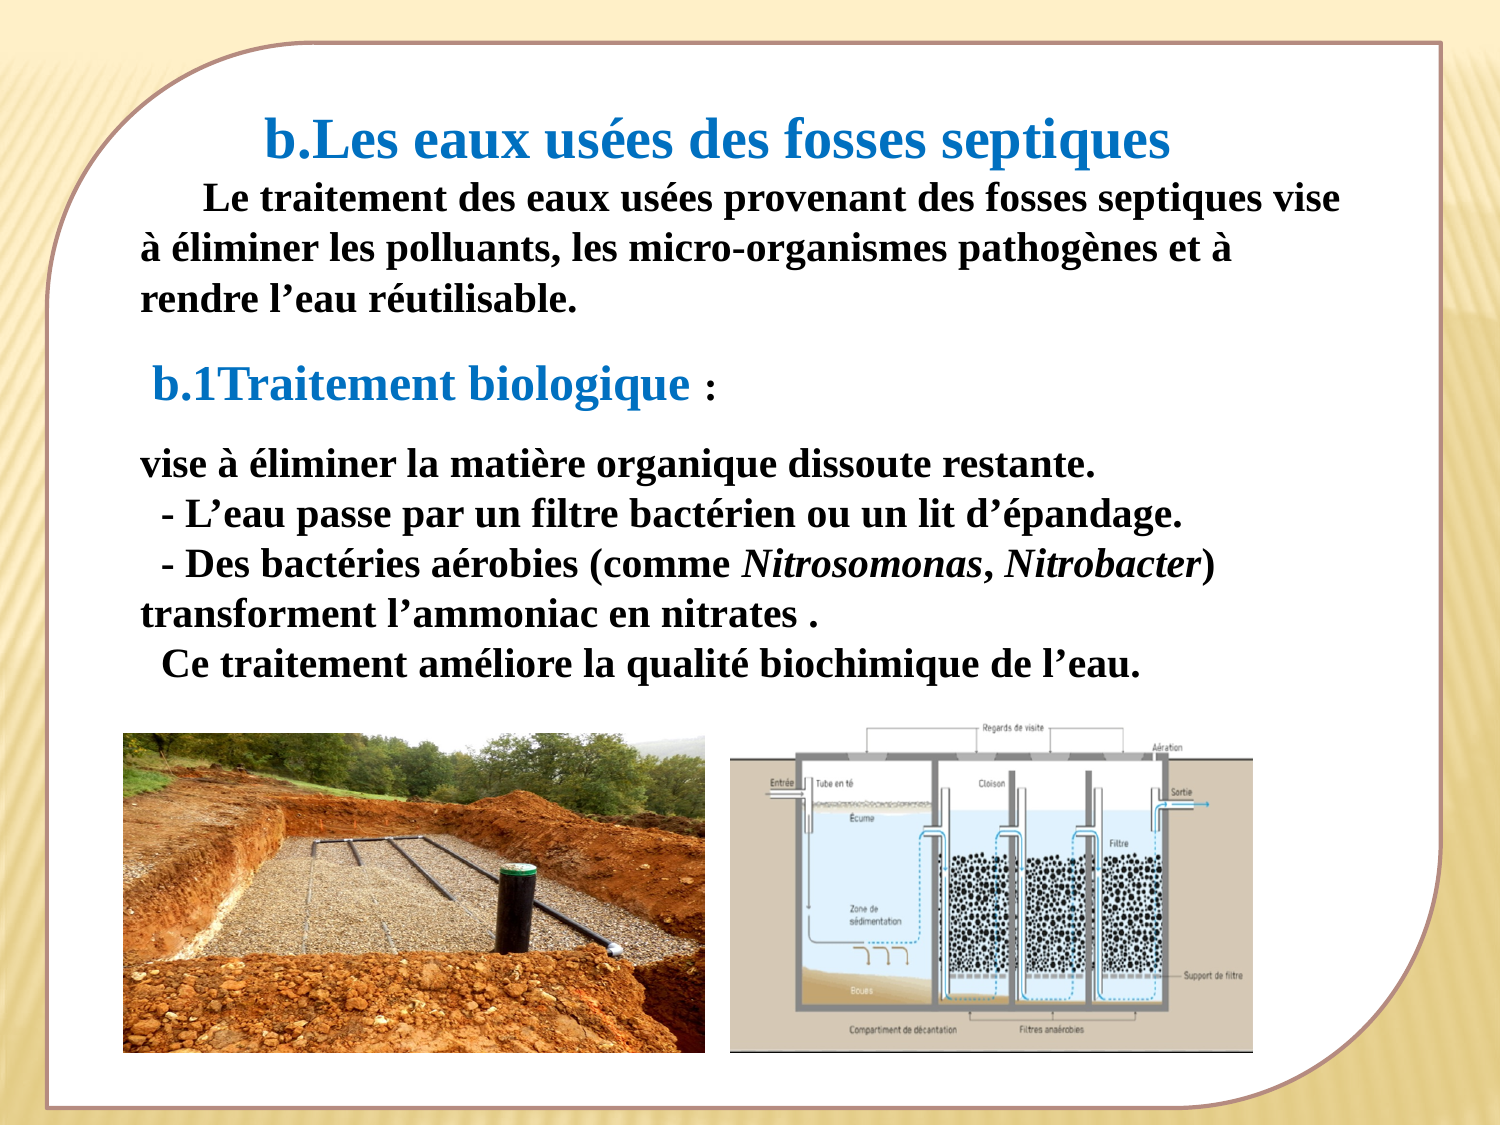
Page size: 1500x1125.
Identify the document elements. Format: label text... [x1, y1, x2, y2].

picture [730, 698, 1253, 1054]
picture [123, 733, 706, 1054]
text_box b.Les eaux usées des fosses septiques Le traitement des eaux usées provenant des fosses septiques vise à éliminer les polluants, les micro-organismes pathogènes et à rendre l’eau réutilisable. b.1Traitement biologique : vise à éliminer la matière organique dissoute restante. - L’eau passe par un filtre bactérien ou un lit d’épandage. - Des bactéries aérobies (comme Nitrosomonas, Nitrobacter) transforment l’ammoniac en nitrates . Ce traitement améliore la qualité biochimique de l’eau. [44, 40, 1443, 1111]
